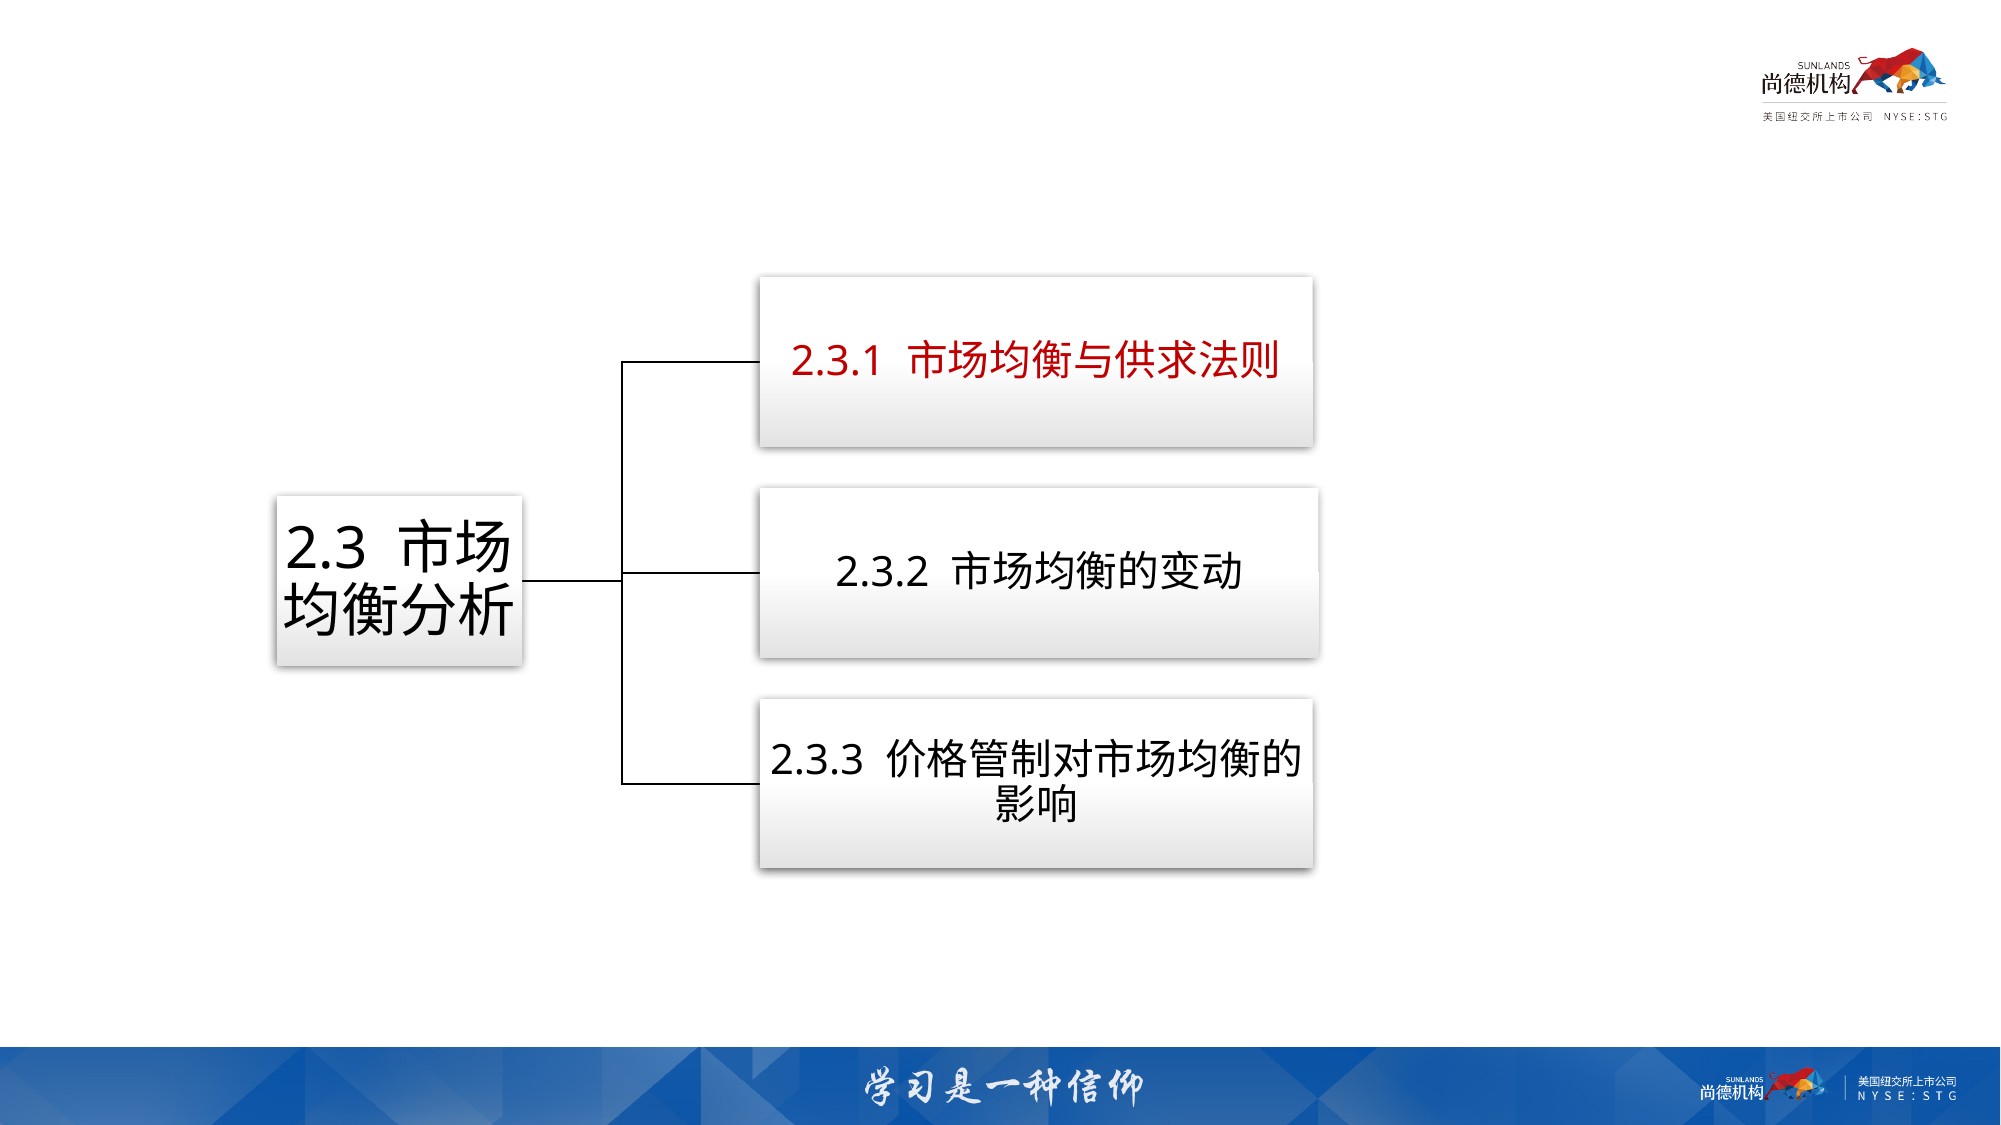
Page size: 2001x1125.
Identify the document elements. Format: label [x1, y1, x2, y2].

picture [1720, 19, 1989, 150]
text_box [91, 128, 1708, 1018]
picture [0, 1047, 2001, 1125]
